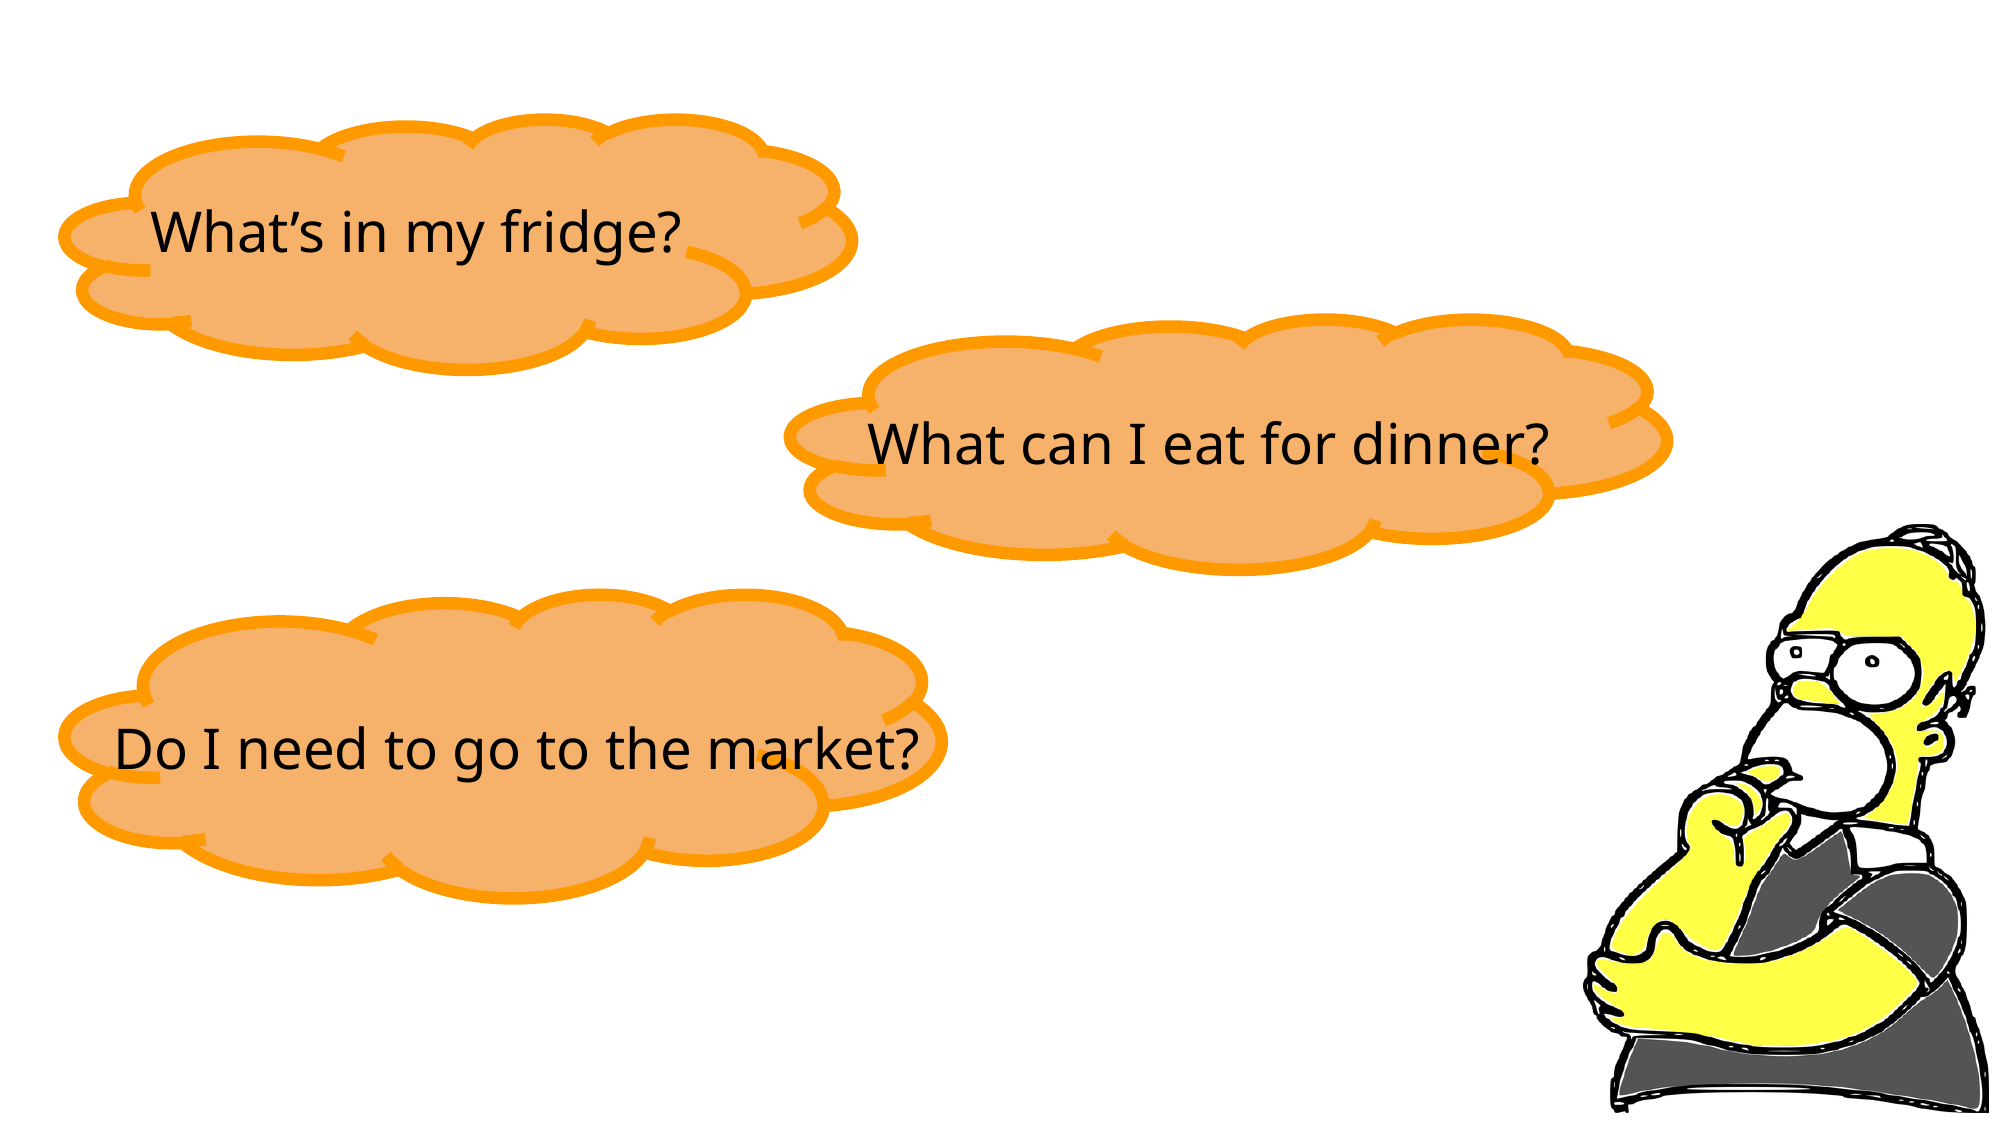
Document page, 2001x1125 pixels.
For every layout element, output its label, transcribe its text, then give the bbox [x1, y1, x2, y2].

text_box [139, 119, 832, 181]
text_box [789, 404, 1529, 570]
picture [1583, 524, 1989, 1113]
text_box What can I eat for dinner? [852, 393, 1904, 519]
text_box [868, 319, 1648, 393]
text_box What’s in my fridge? [135, 181, 1187, 307]
text_box [64, 704, 98, 771]
text_box Do I need to go to the market? [98, 697, 1150, 823]
text_box [83, 779, 818, 899]
text_box [64, 202, 742, 370]
text_box [128, 594, 923, 697]
